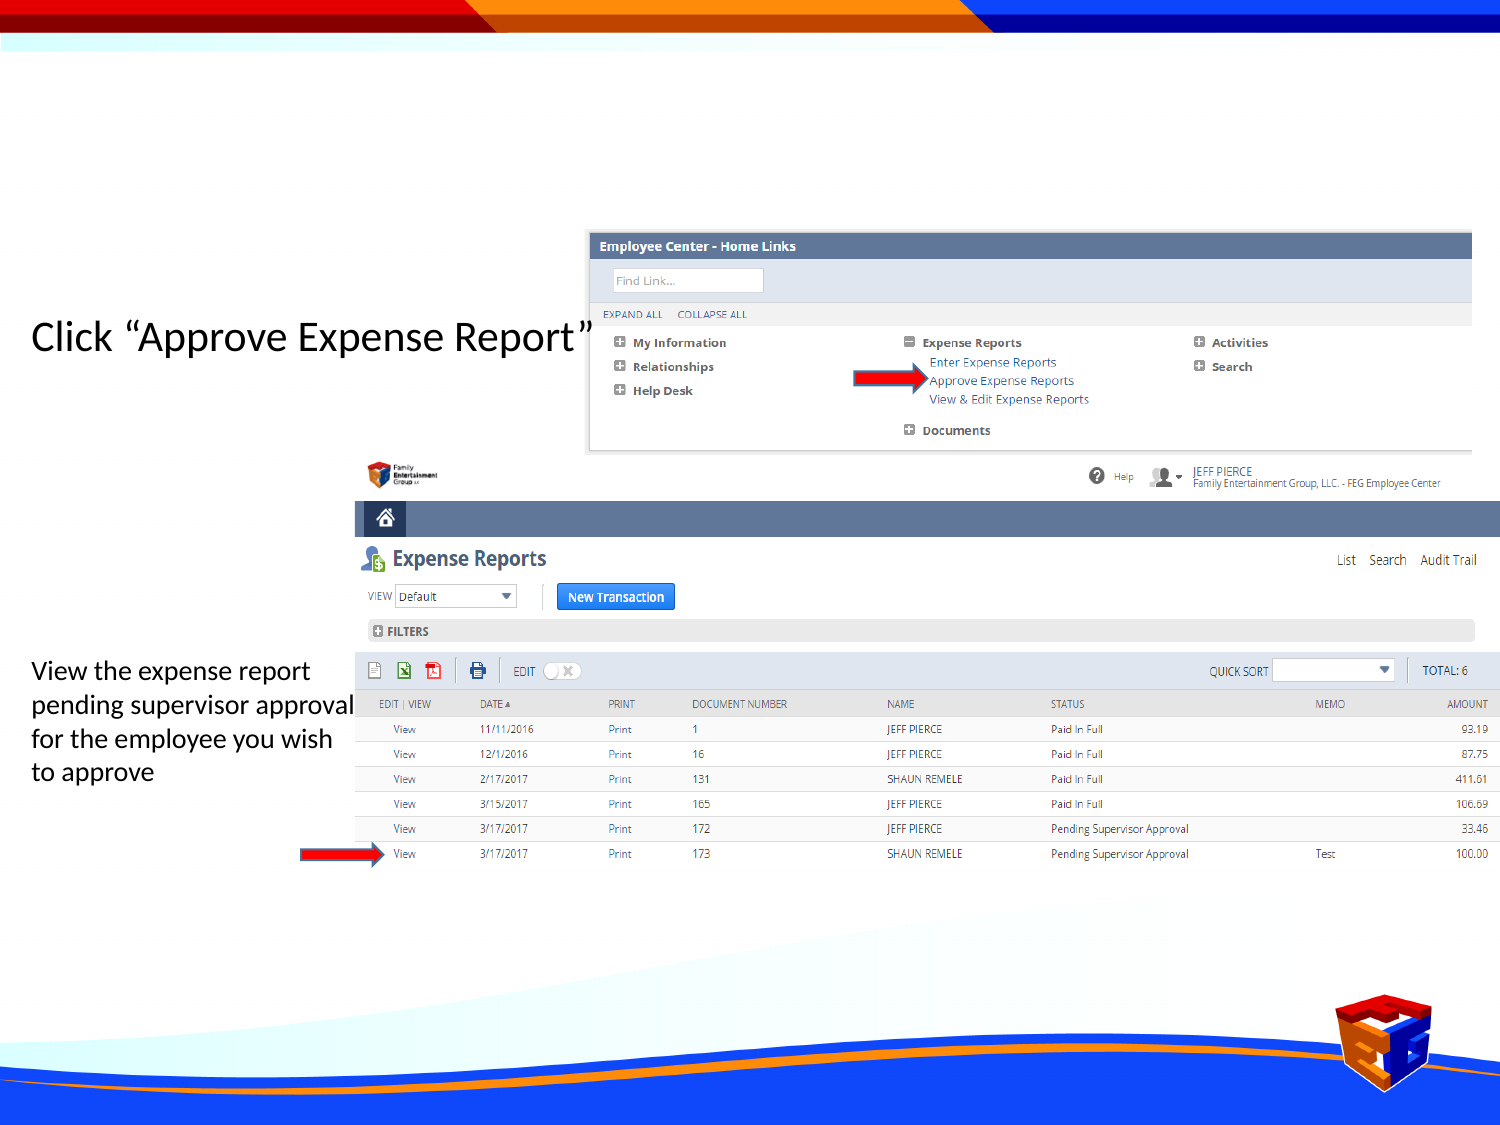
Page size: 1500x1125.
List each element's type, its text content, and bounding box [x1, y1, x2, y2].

text_box [300, 848, 354, 862]
text_box Click “Approve Expense Report” [16, 306, 584, 421]
text_box View the expense report pending supervisor approval for the employee you wish to approve [16, 645, 354, 795]
picture [0, 0, 1500, 1125]
